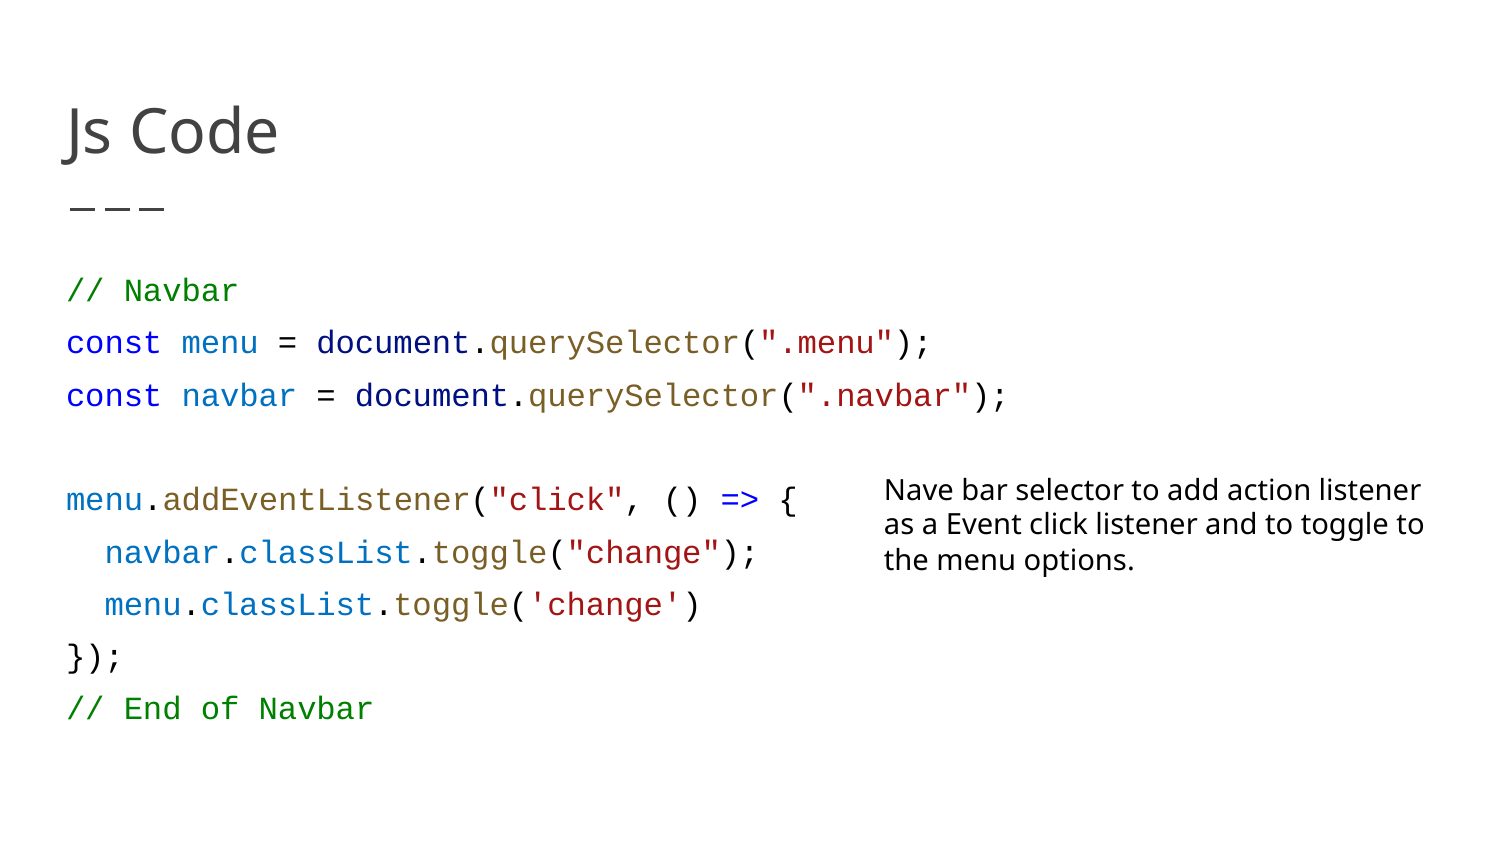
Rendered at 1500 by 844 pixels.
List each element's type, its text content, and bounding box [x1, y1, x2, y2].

text_box Nave bar selector to add action listener as a Event click listener and to toggle to the menu options. [868, 455, 1474, 591]
title Js Code [51, 61, 1449, 182]
list // Navbar const menu = document.querySelector(".menu"); const navbar = document.querySelector(".navbar"); menu.addEventListener("click", () => { navbar.classList.toggle("change"); menu.classList.toggle('change') }); // End of Navbar [51, 240, 1449, 750]
